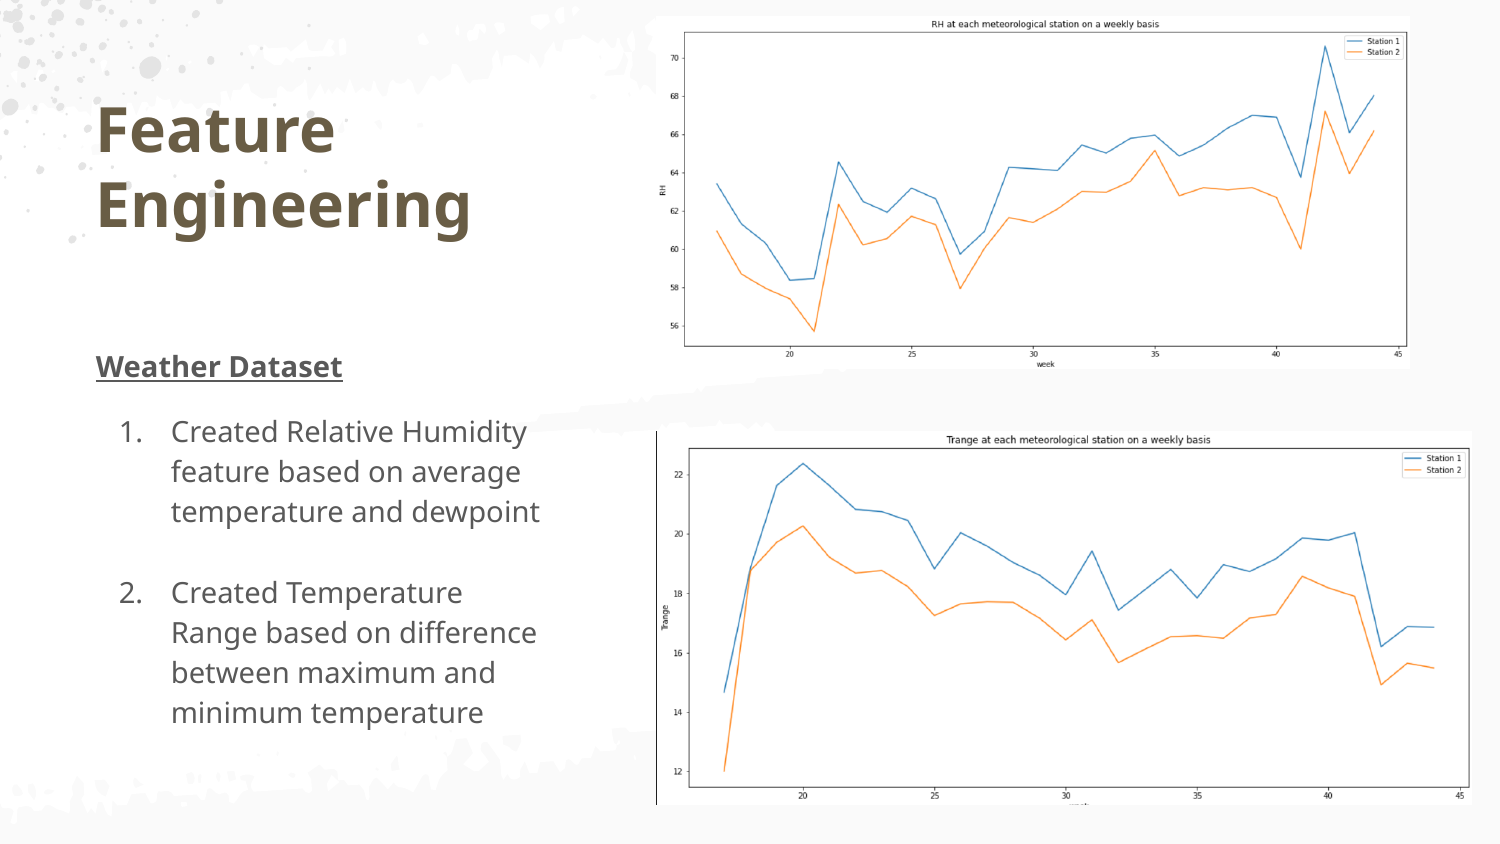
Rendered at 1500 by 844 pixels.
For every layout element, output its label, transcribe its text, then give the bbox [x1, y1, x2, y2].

picture [655, 431, 1472, 805]
title Feature Engineering [95, 145, 650, 240]
text_box Weather Dataset Created Relative Humidity feature based on average temperature and dewpoint Created Temperature Range based on difference between maximum and minimum temperature [80, 327, 573, 745]
picture [655, 16, 1410, 369]
